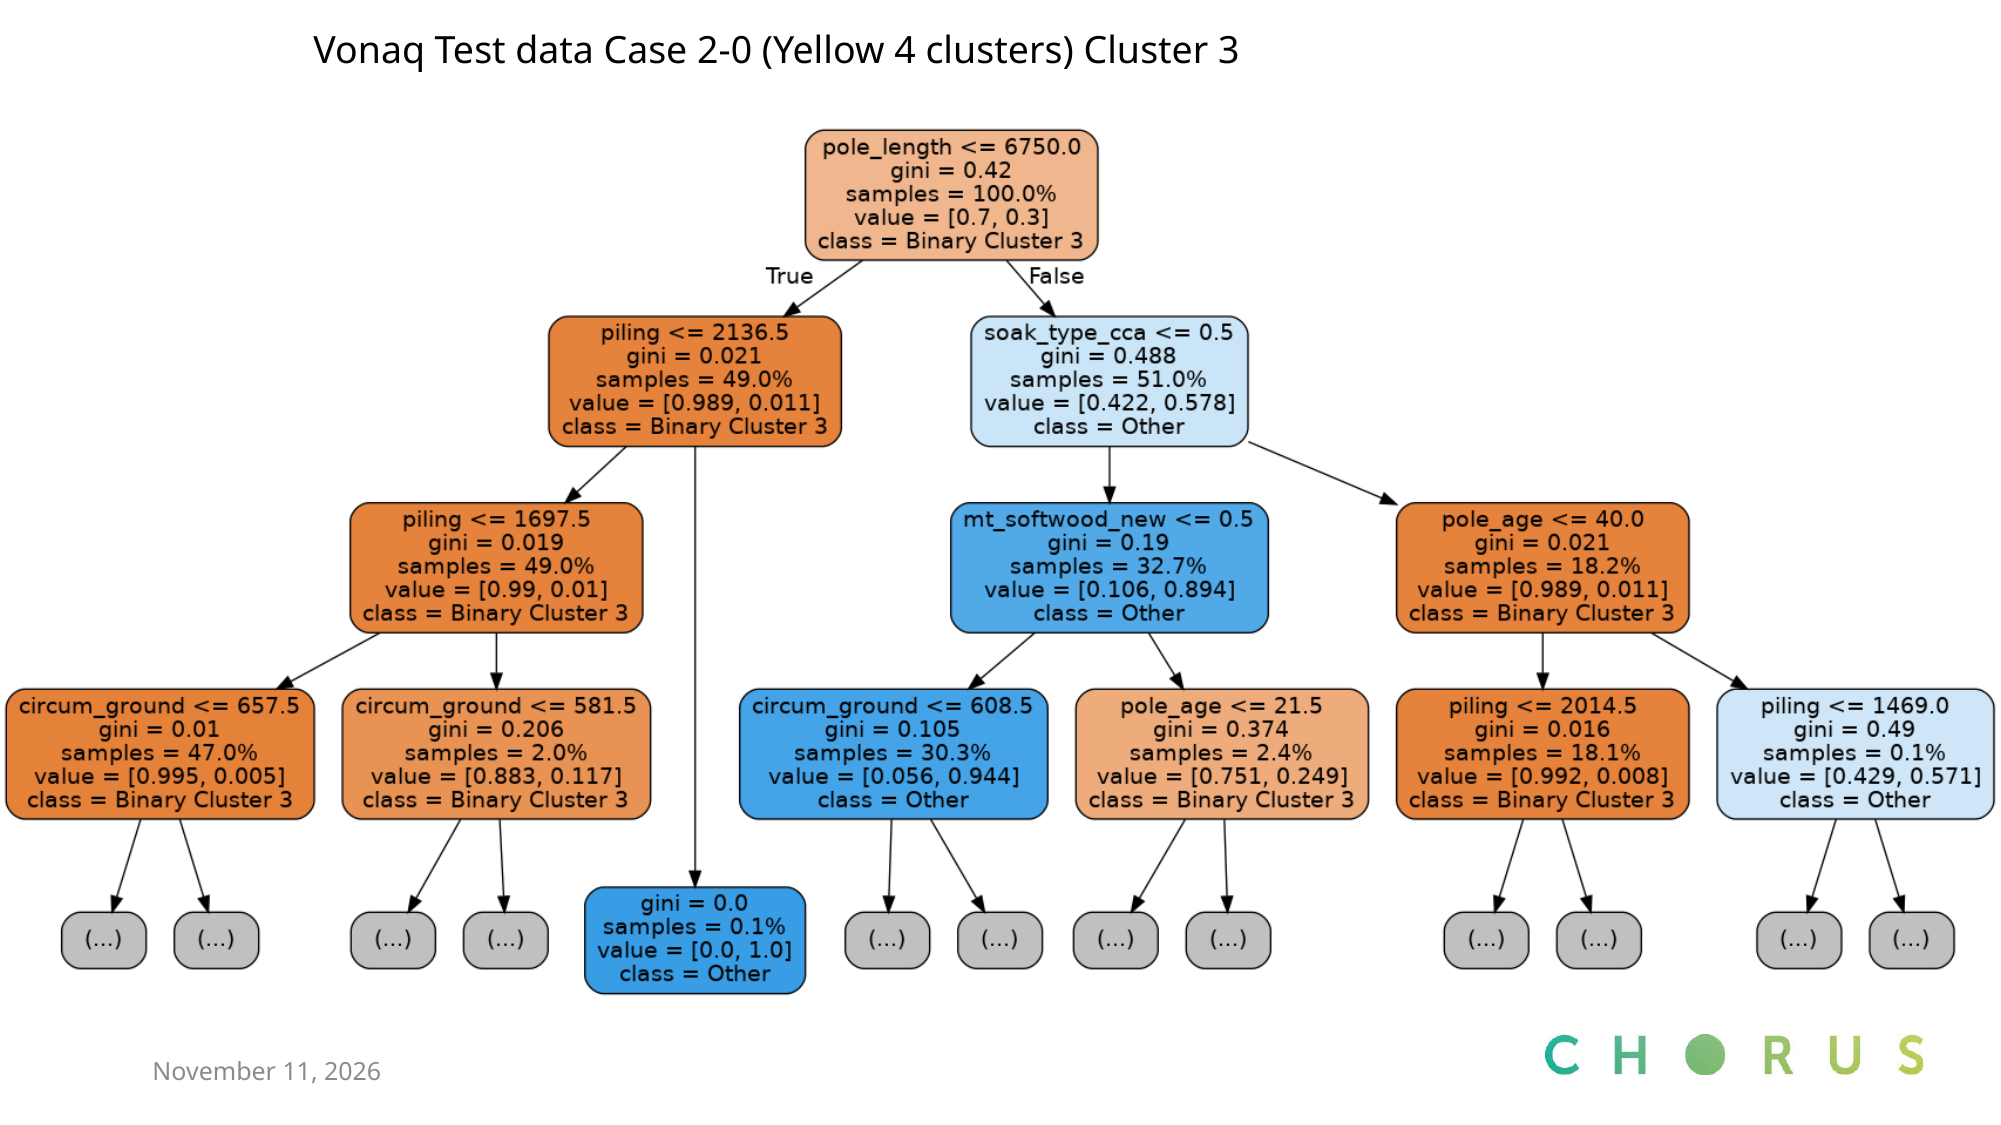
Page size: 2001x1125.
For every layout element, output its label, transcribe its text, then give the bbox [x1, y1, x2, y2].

text_box Vonaq Test data Case 2-0 (Yellow 4 clusters) Cluster 3 [298, 18, 1706, 79]
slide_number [137, 1042, 588, 1103]
picture [0, 124, 2000, 1000]
picture [1545, 1034, 1923, 1075]
